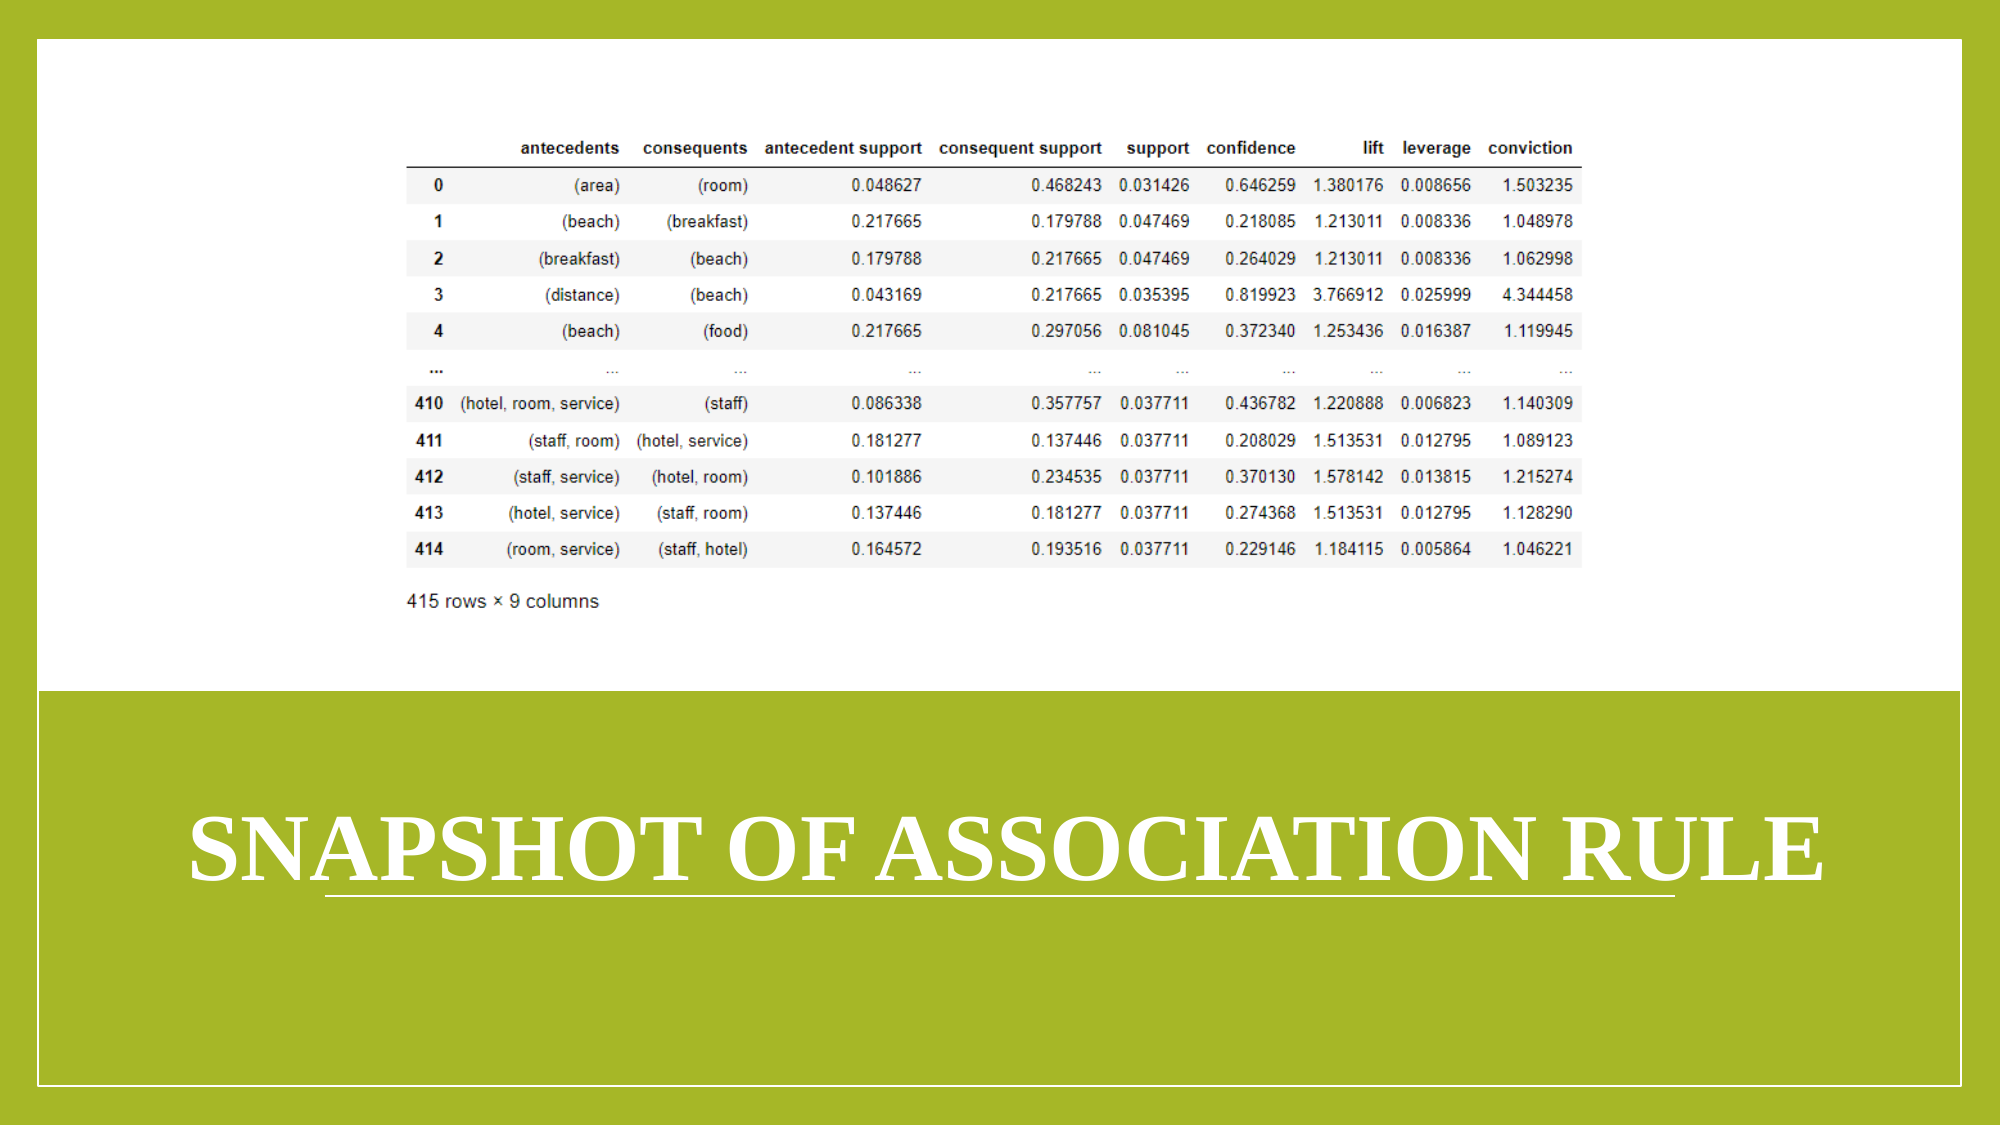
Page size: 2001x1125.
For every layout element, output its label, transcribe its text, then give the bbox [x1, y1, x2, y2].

text_box [36, 38, 1963, 1088]
text_box [36, 38, 1962, 692]
title Snapshot of Association Rule [131, 692, 1885, 908]
picture [389, 119, 1609, 617]
